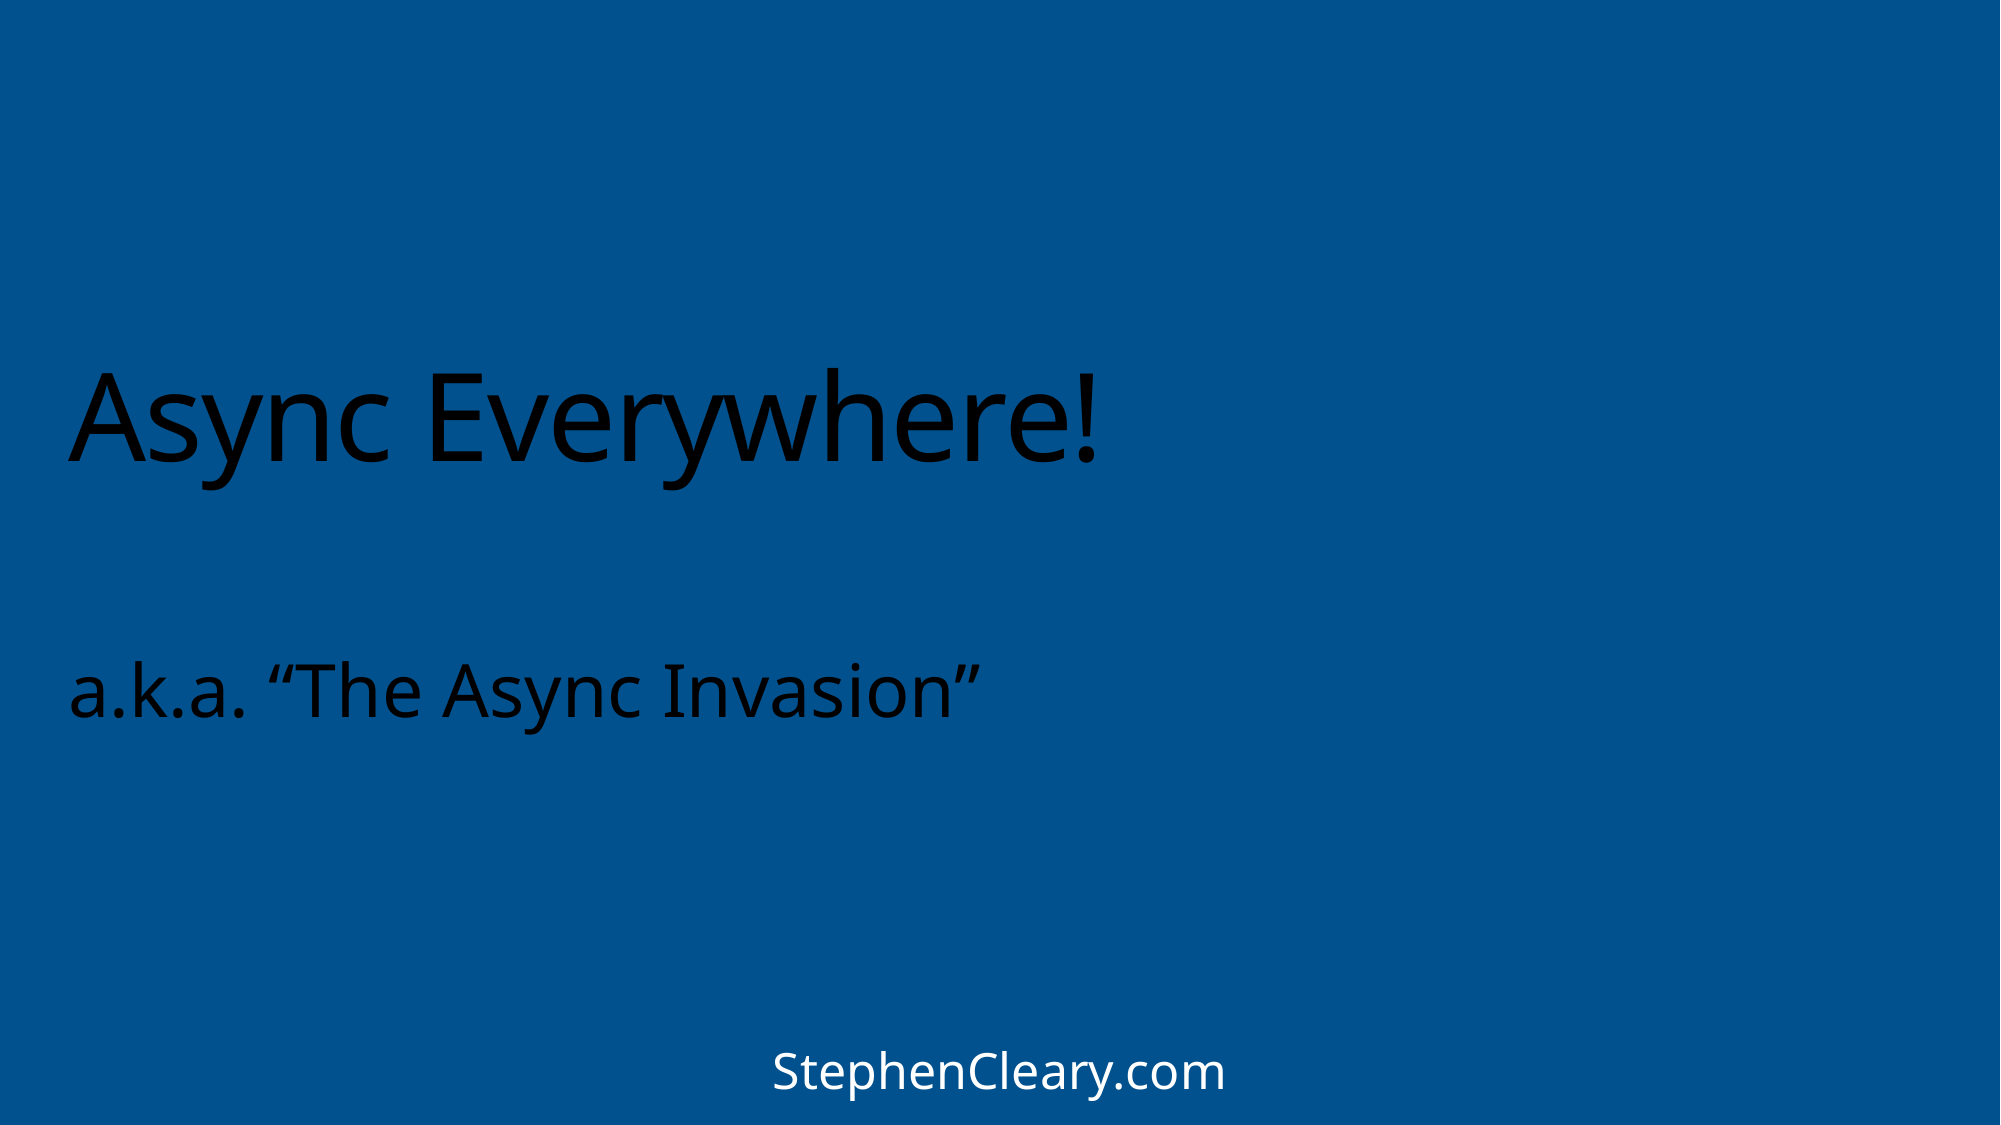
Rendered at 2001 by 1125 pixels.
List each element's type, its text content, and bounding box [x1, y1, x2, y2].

title Async Everywhere! [44, 340, 1662, 636]
list a.k.a. “The Async Invasion” [44, 636, 1662, 931]
